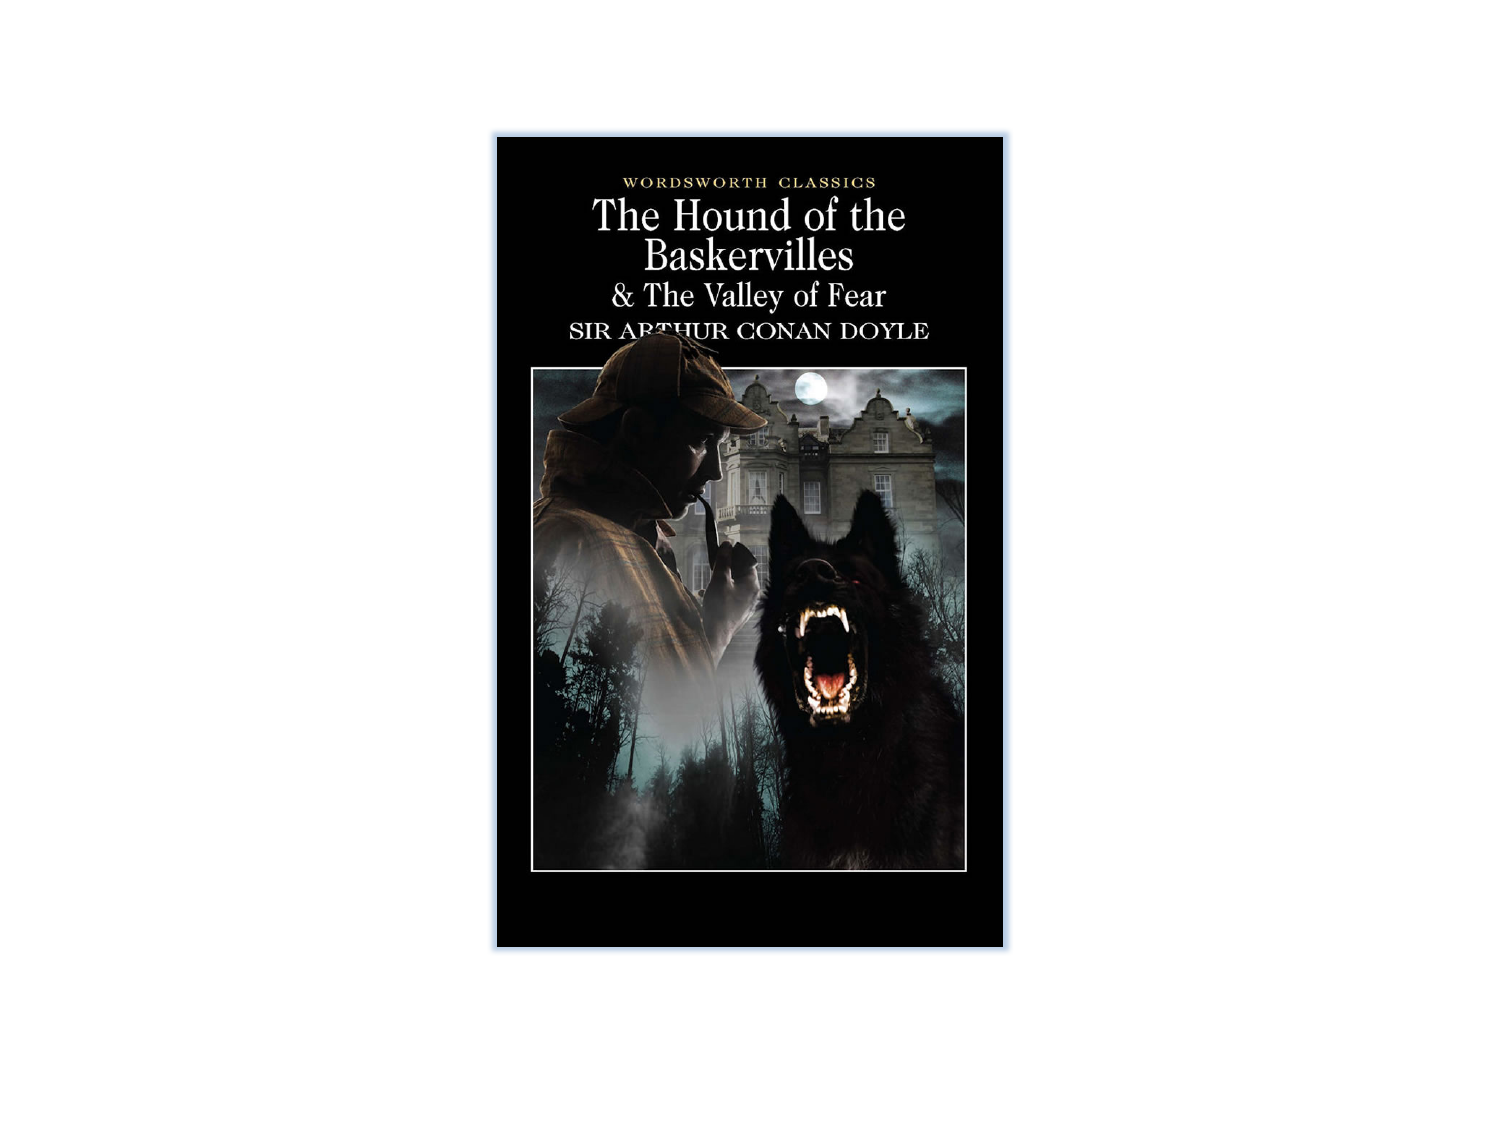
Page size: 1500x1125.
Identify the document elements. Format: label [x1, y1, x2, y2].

picture [496, 136, 1004, 947]
